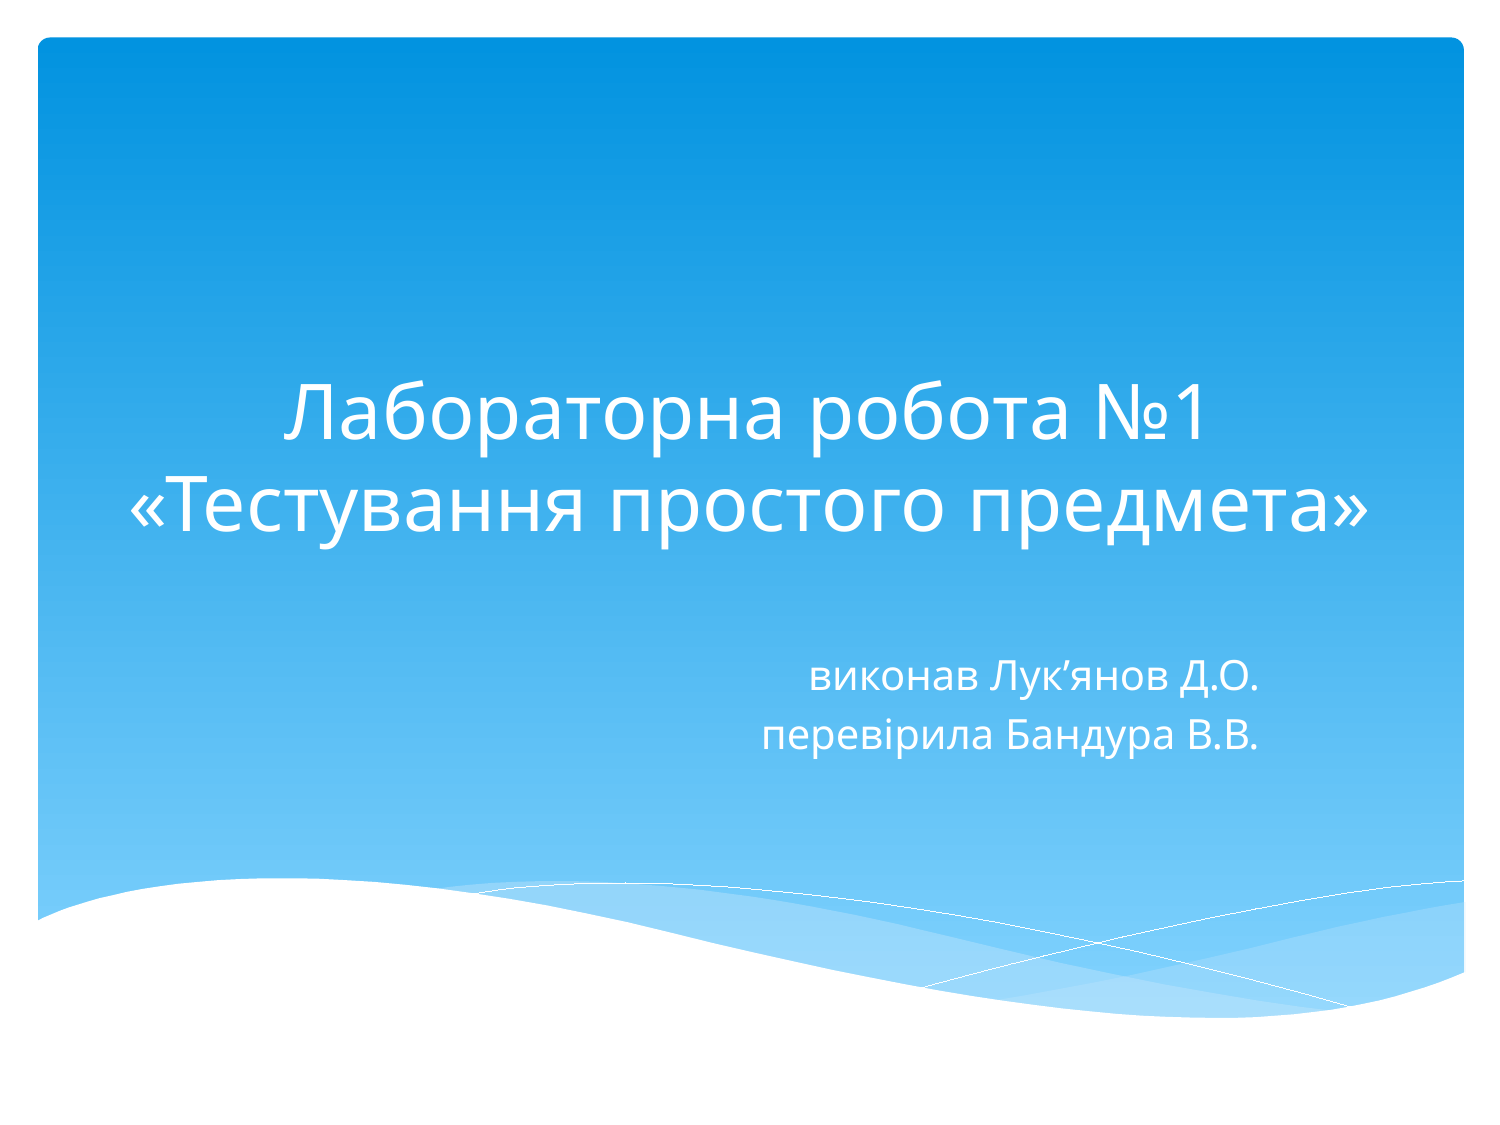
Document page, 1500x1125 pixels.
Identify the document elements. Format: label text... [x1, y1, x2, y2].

title Лабораторна робота №1 «Тестування простого предмета» [112, 262, 1388, 555]
subtitle виконав Лук’янов Д.О. перевірила Бандура В.В. [225, 583, 1275, 825]
